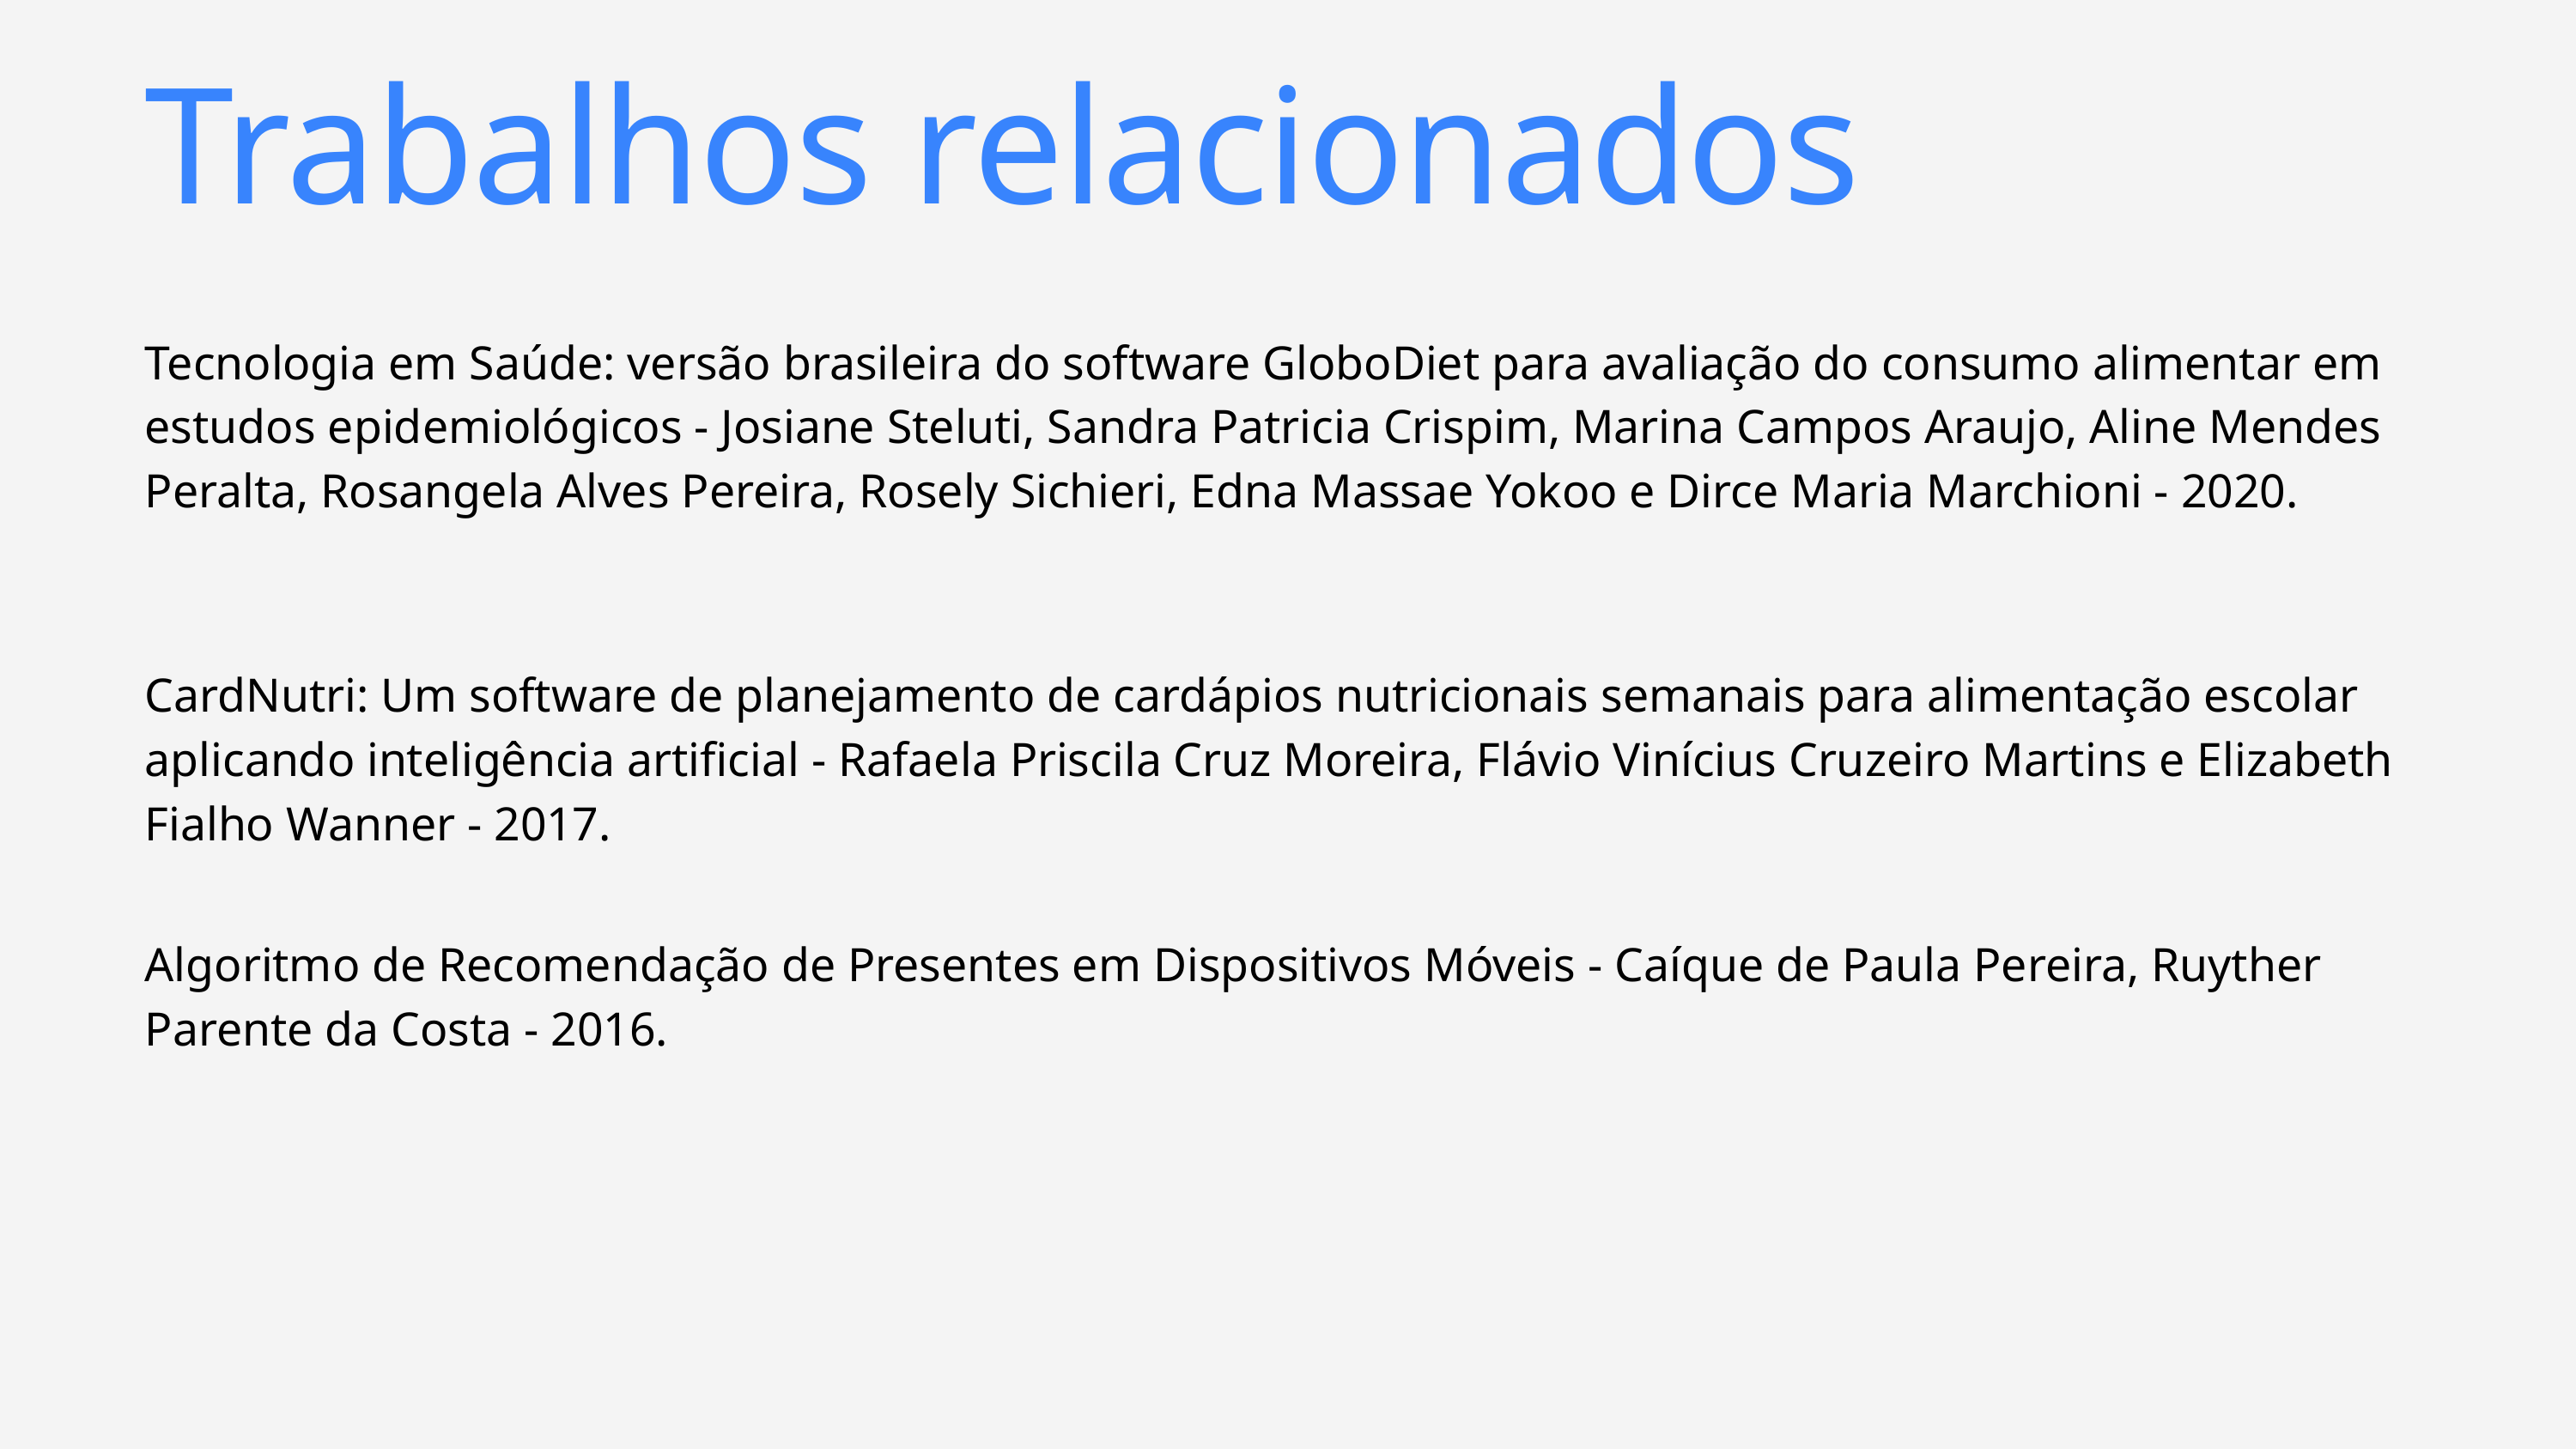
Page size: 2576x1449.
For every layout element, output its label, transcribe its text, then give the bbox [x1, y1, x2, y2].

text_box Algoritmo de Recomendação de Presentes em Dispositivos Móveis - Caíque de Paula Pereira, Ruyther Parente da Costa - 2016. [144, 926, 2432, 1056]
text_box CardNutri: Um software de planejamento de cardápios nutricionais semanais para alimentação escolar aplicando inteligência artificial - Rafaela Priscila Cruz Moreira, Flávio Vinícius Cruzeiro Martins e Elizabeth Fialho Wanner - 2017. [144, 657, 2432, 851]
text_box Tecnologia em Saúde: versão brasileira do software GloboDiet para avaliação do consumo alimentar em estudos epidemiológicos - Josiane Steluti, Sandra Patricia Crispim, Marina Campos Araujo, Aline Mendes Peralta, Rosangela Alves Pereira, Rosely Sichieri, Edna Massae Yokoo e Dirce Maria Marchioni - 2020. [144, 324, 2432, 518]
text_box Trabalhos relacionados [144, 58, 2258, 237]
